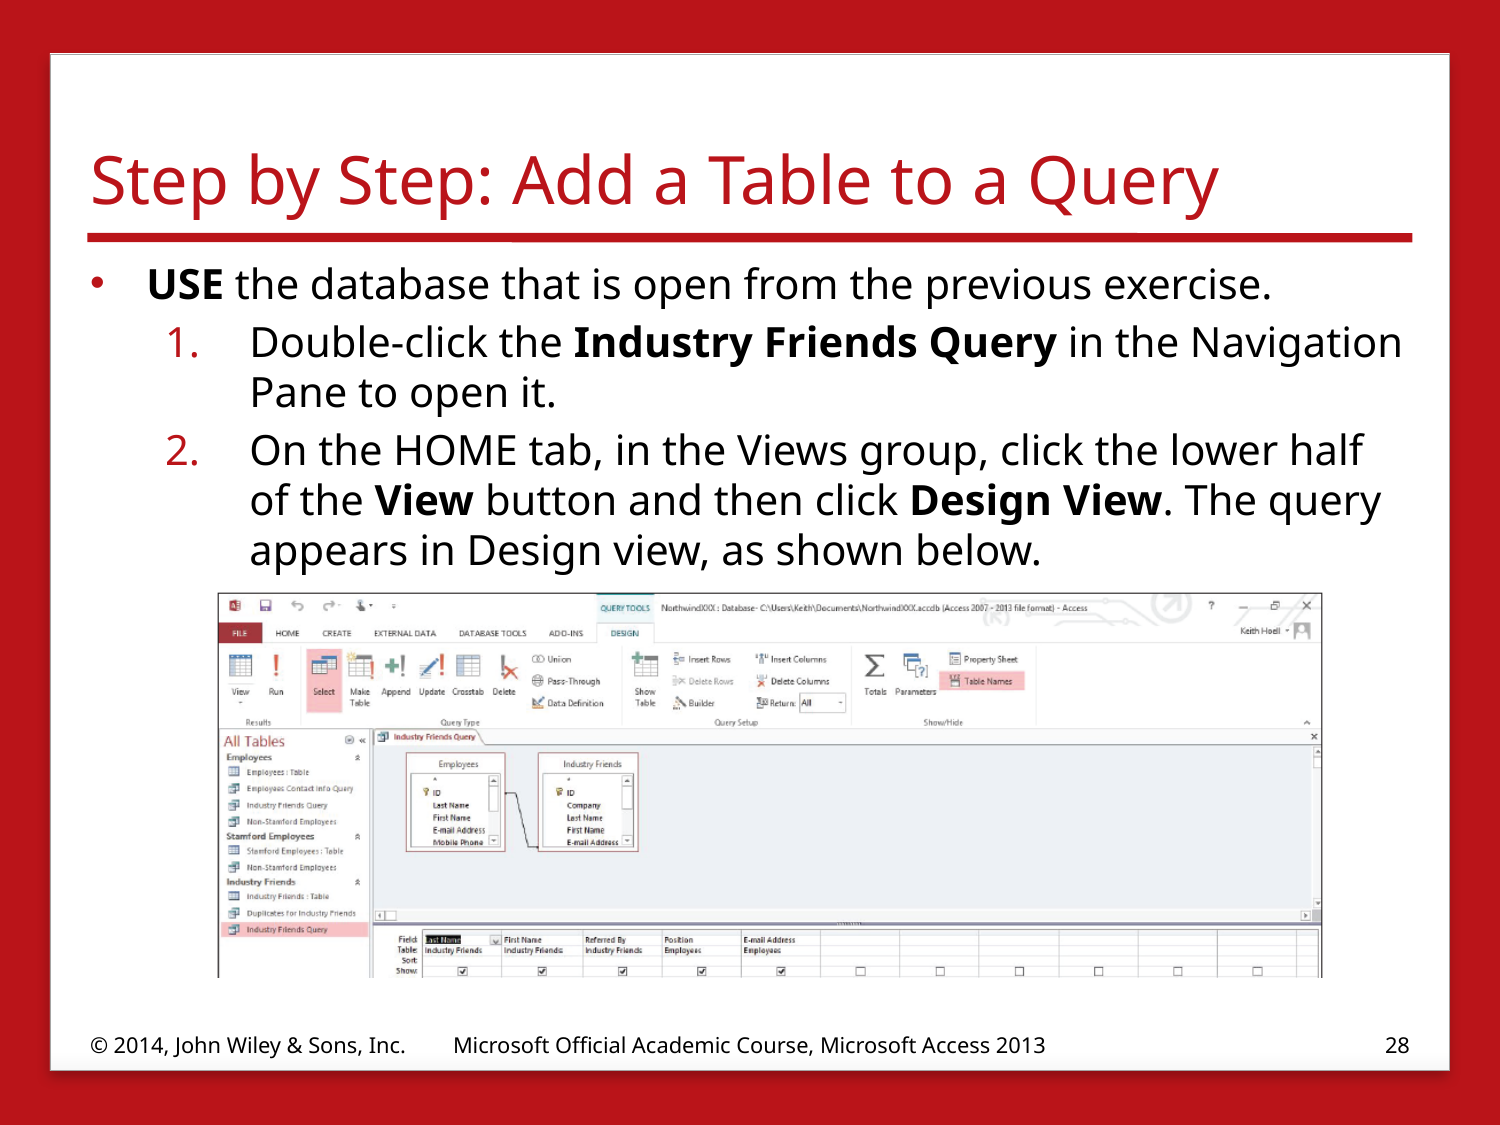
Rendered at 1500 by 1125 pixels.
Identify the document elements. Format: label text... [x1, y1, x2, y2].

list USE the database that is open from the previous exercise. Double-click the Industry Friends Query in the Navigation Pane to open it. On the HOME tab, in the Views group, click the lower half of the View button and then click Design View. The query appears in Design view, as shown below. [75, 249, 1425, 1063]
footer Microsoft Official Academic Course, Microsoft Access 2013 [431, 1024, 1069, 1103]
picture [212, 587, 1327, 978]
slide_number © 2014, John Wiley & Sons, Inc. [74, 1024, 426, 1103]
slide_number 28 [1074, 1024, 1426, 1103]
title Step by Step: Add a Table to a Query [74, 74, 1426, 226]
